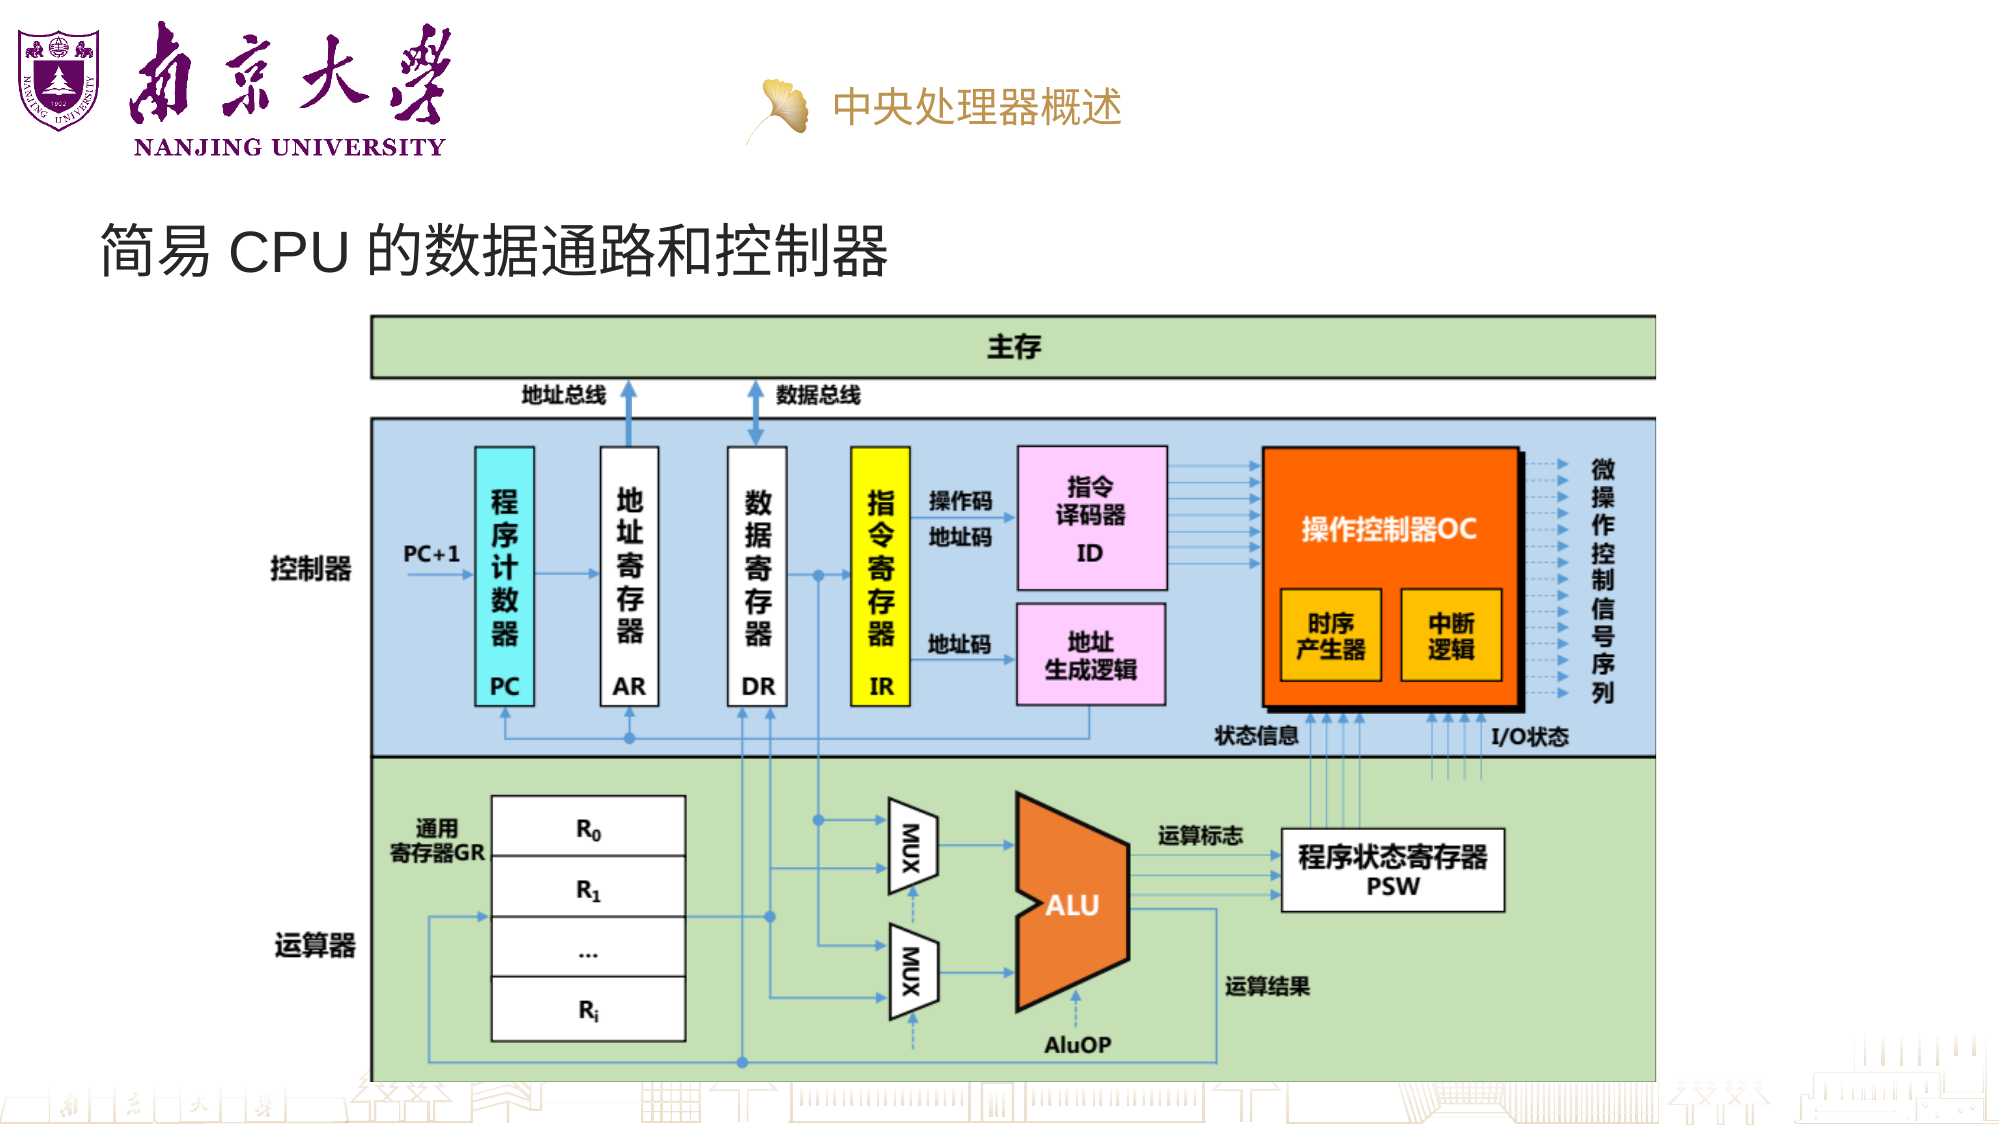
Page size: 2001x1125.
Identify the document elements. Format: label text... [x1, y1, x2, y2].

picture [731, 64, 830, 169]
picture [18, 21, 451, 160]
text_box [89, 188, 1747, 400]
picture [253, 314, 1657, 1082]
text_box 中央处理器概述 [816, 73, 1226, 139]
